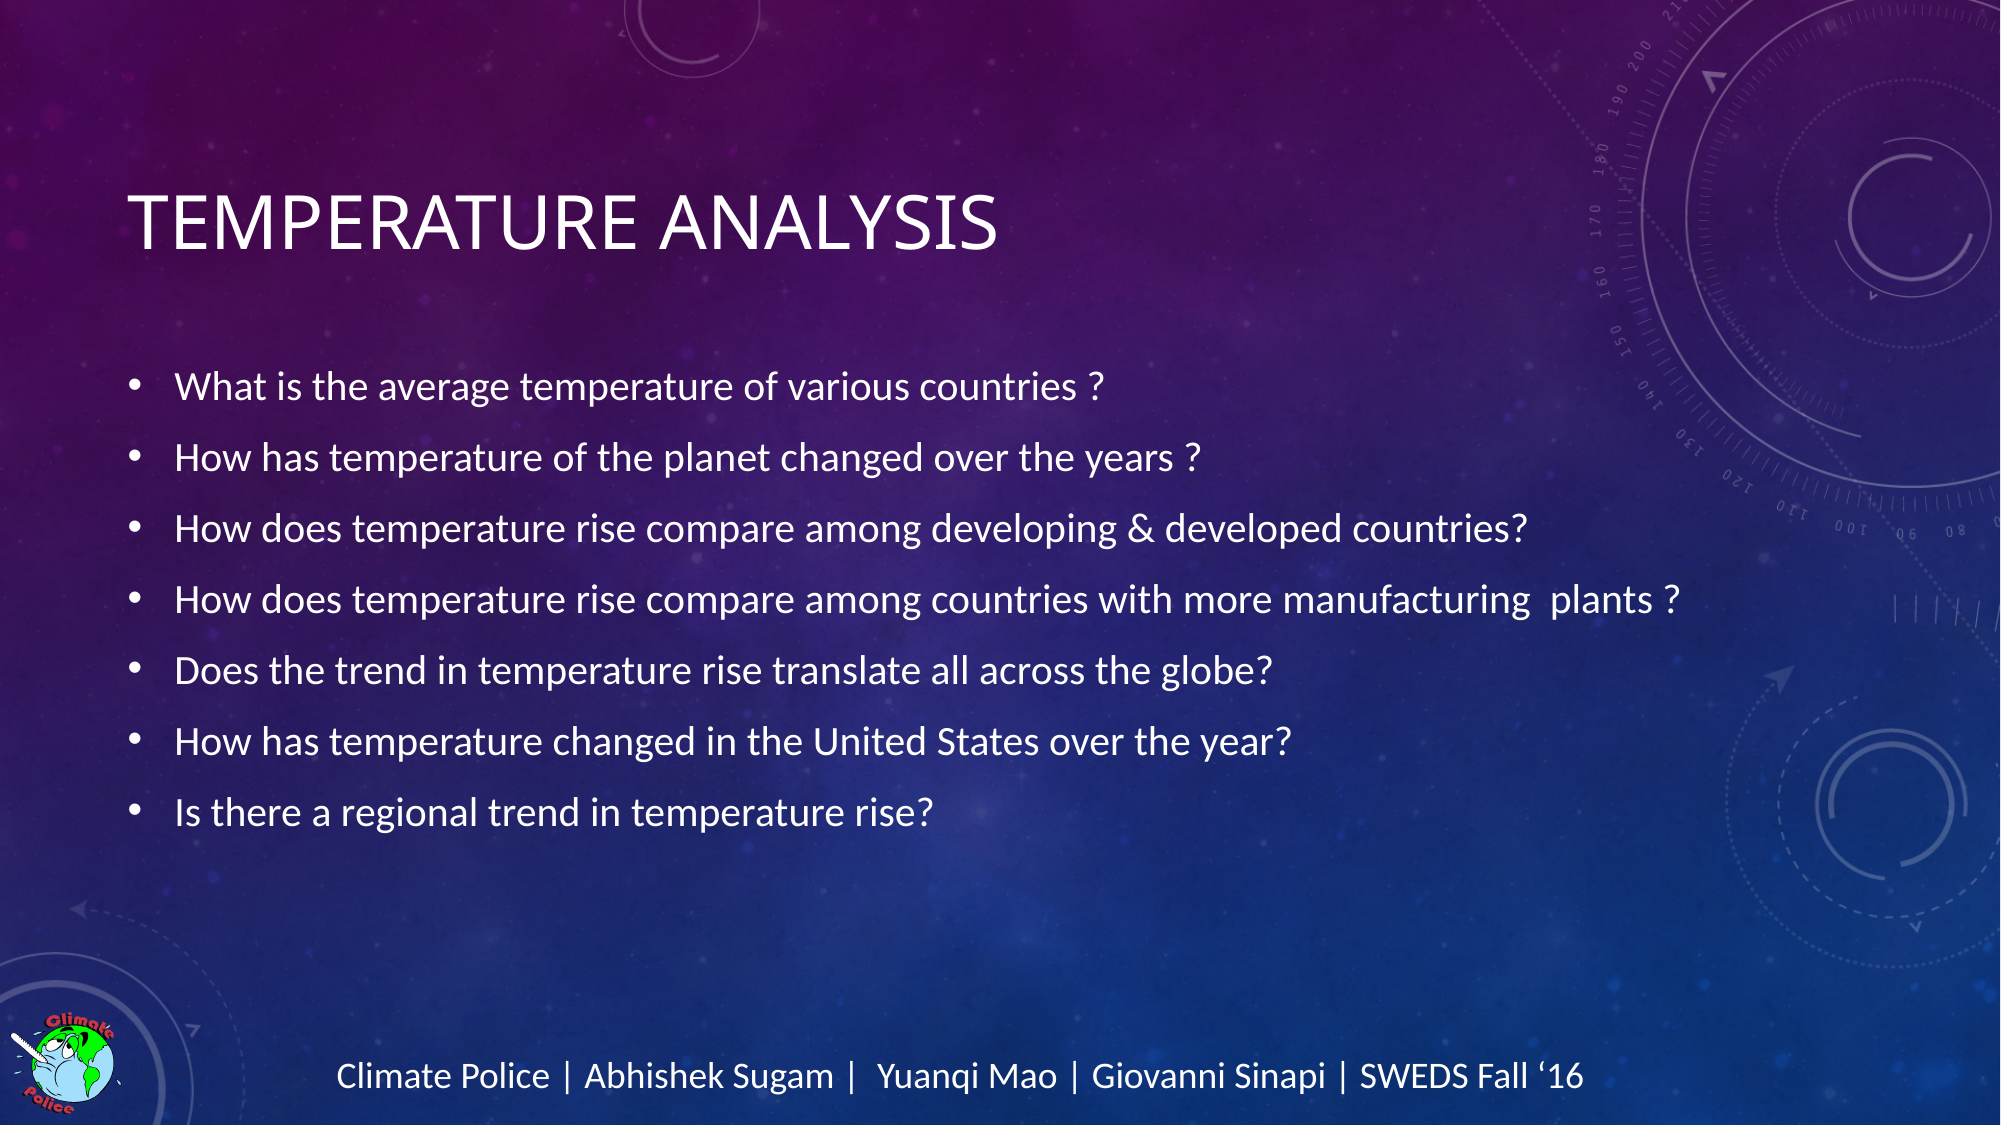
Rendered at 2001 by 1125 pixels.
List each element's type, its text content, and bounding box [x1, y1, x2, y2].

picture [0, 0, 2001, 1125]
text_box Climate Police | Abhishek Sugam | Yuanqi Mao | Giovanni Sinapi | SWEDS Fall ‘16 [321, 1043, 1619, 1103]
list What is the average temperature of various countries ? How has temperature of the planet changed over the years ? How does temperature rise compare among developing & developed countries? How does temperature rise compare among countries with more manufacturing plants ? Does the trend in temperature rise translate all across the globe? How has temperature changed in the United States over the year? Is there a regional trend in temperature rise? [112, 351, 1775, 950]
title Temperature anAlysis [112, 99, 1775, 339]
